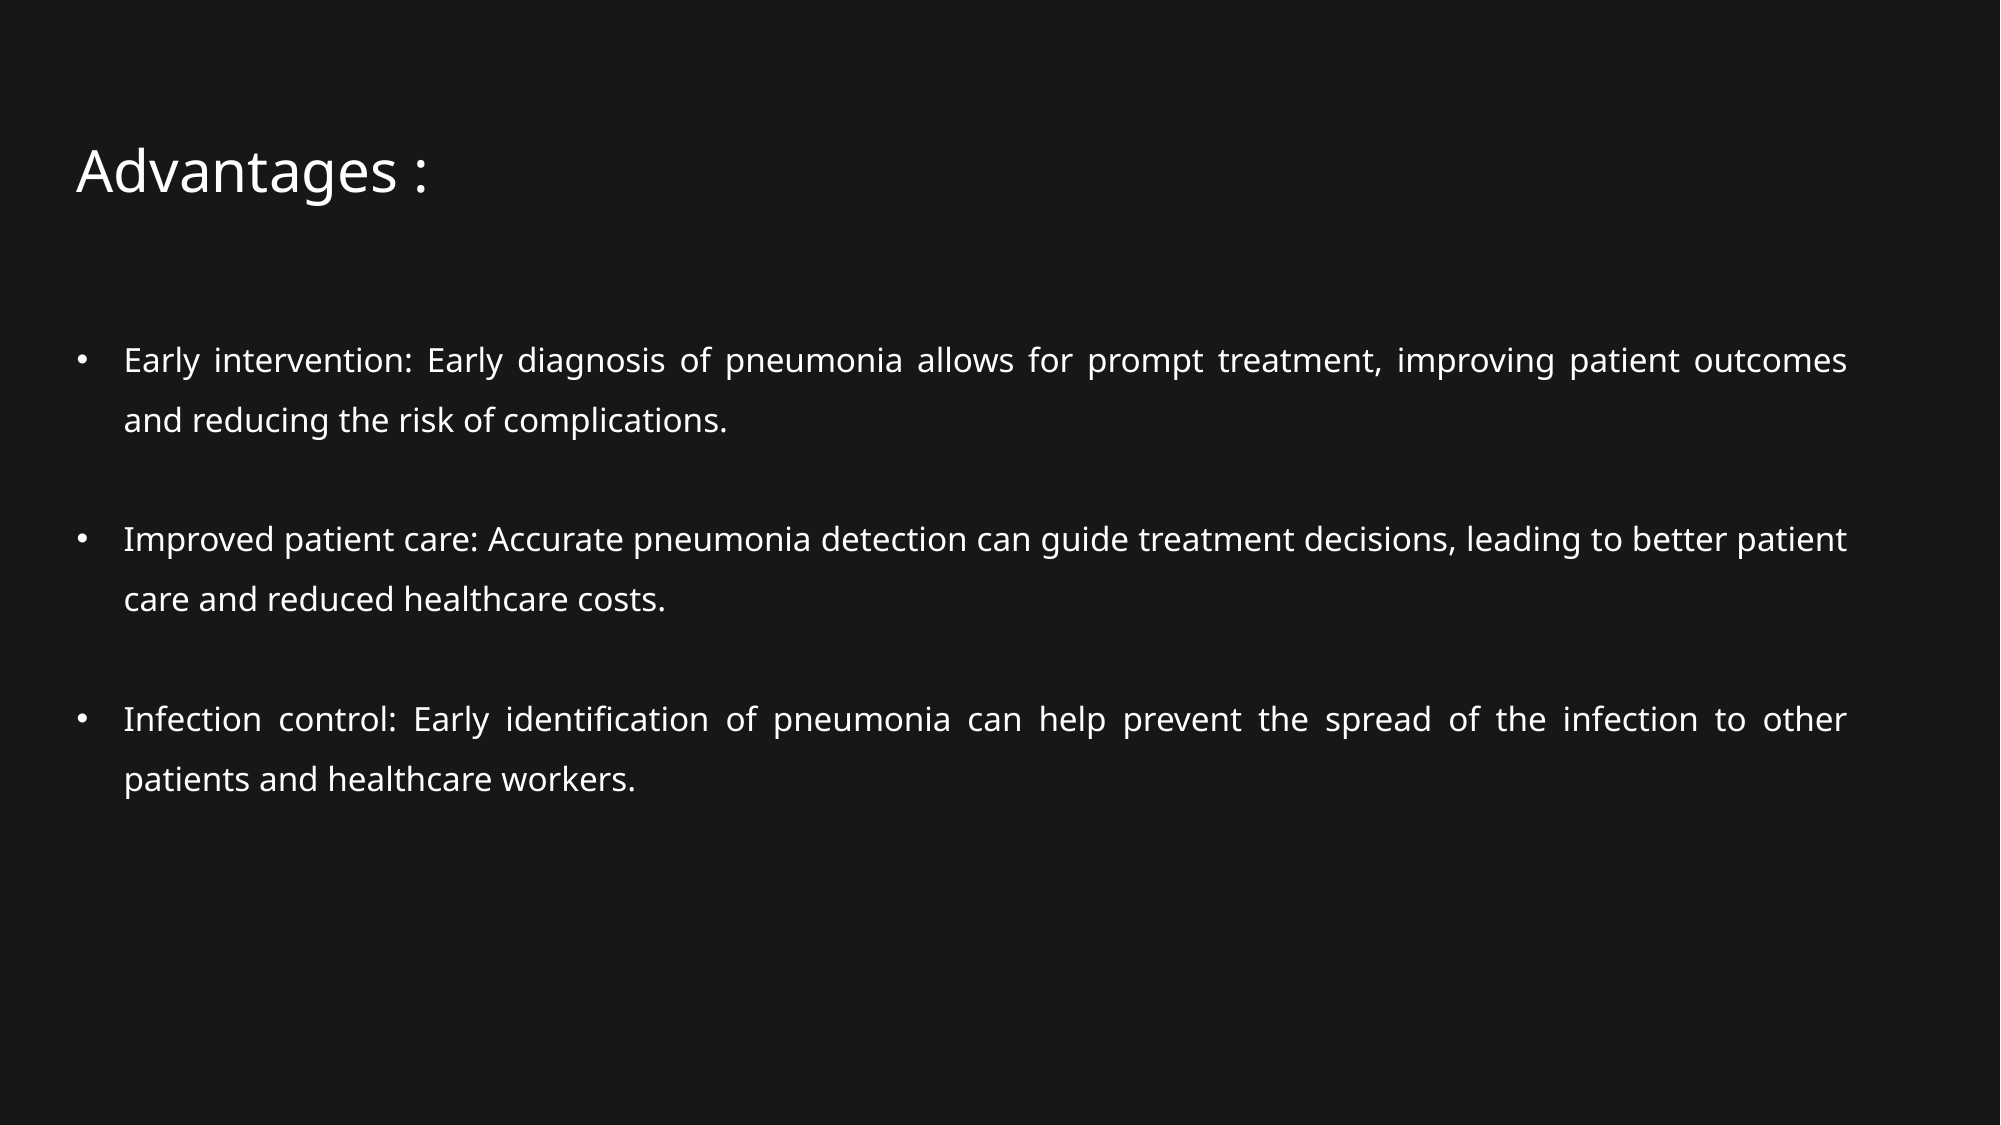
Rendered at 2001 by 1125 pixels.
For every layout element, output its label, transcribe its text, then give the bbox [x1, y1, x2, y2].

text_box Advantages : Early intervention: Early diagnosis of pneumonia allows for prompt treatment, improving patient outcomes and reducing the risk of complications. Improved patient care: Accurate pneumonia detection can guide treatment decisions, leading to better patient care and reduced healthcare costs. Infection control: Early identification of pneumonia can help prevent the spread of the infection to other patients and healthcare workers. [61, 126, 1866, 806]
